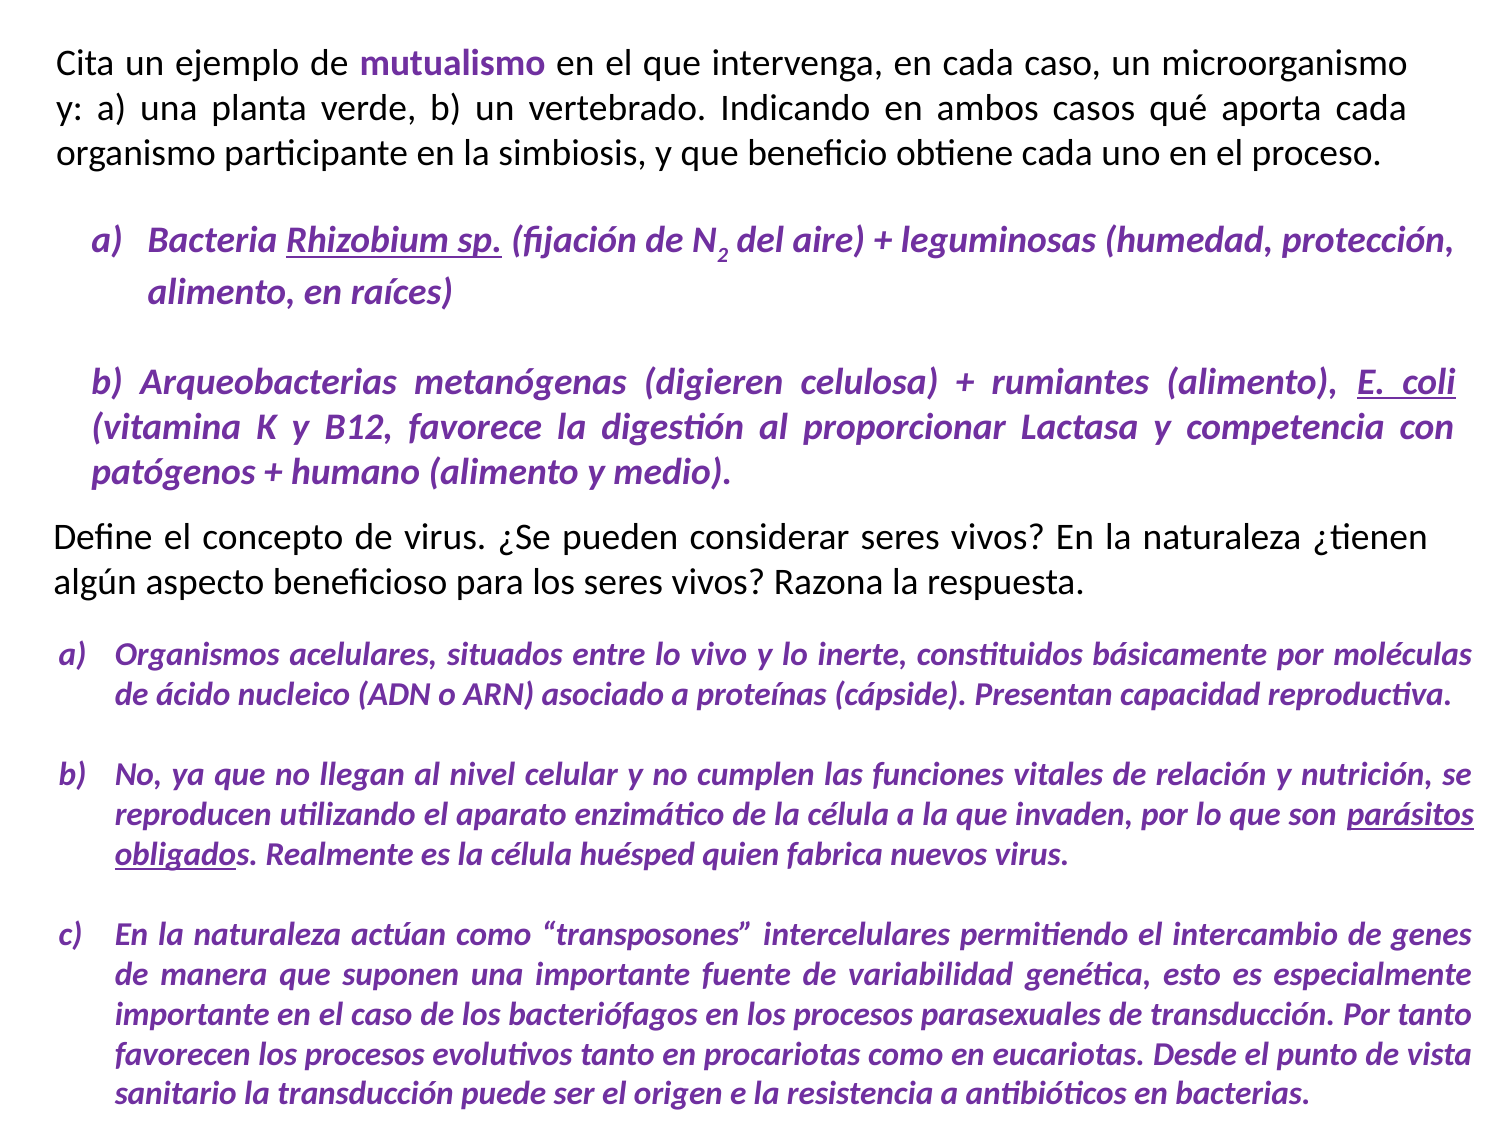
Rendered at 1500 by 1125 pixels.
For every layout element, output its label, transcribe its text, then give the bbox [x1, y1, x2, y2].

text_box Define el concepto de virus. ¿Se pueden considerar seres vivos? En la naturaleza ¿tienen algún aspecto beneficioso para los seres vivos? Razona la respuesta. [38, 504, 1445, 610]
text_box Organismos acelulares, situados entre lo vivo y lo inerte, constituidos básicamente por moléculas de ácido nucleico (ADN o ARN) asociado a proteínas (cápside). Presentan capacidad reproductiva. No, ya que no llegan al nivel celular y no cumplen las funciones vitales de relación y nutrición, se reproducen utilizando el aparato enzimático de la célula a la que invaden, por lo que son parásitos obligados. Realmente es la célula huésped quien fabrica nuevos virus. En la naturaleza actúan como “transposones” intercelulares permitiendo el intercambio de genes de manera que suponen una importante fuente de variabilidad genética, esto es especialmente importante en el caso de los bacteriófagos en los procesos parasexuales de transducción. Por tanto favorecen los procesos evolutivos tanto en procariotas como en eucariotas. Desde el punto de vista sanitario la transducción puede ser el origen e la resistencia a antibióticos en bacterias. [43, 625, 1489, 1119]
text_box Cita un ejemplo de mutualismo en el que intervenga, en cada caso, un microorganismo y: a) una planta verde, b) un vertebrado. Indicando en ambos casos qué aporta cada organismo participante en la simbiosis, y que beneficio obtiene cada uno en el proceso. [41, 30, 1424, 181]
text_box Bacteria Rhizobium sp. (fijación de N2 del aire) + leguminosas (humedad, protección, alimento, en raíces) b) Arqueobacterias metanógenas (digieren celulosa) + rumiantes (alimento), E. coli (vitamina K y B12, favorece la digestión al proporcionar Lactasa y competencia con patógenos + humano (alimento y medio). [76, 208, 1471, 499]
